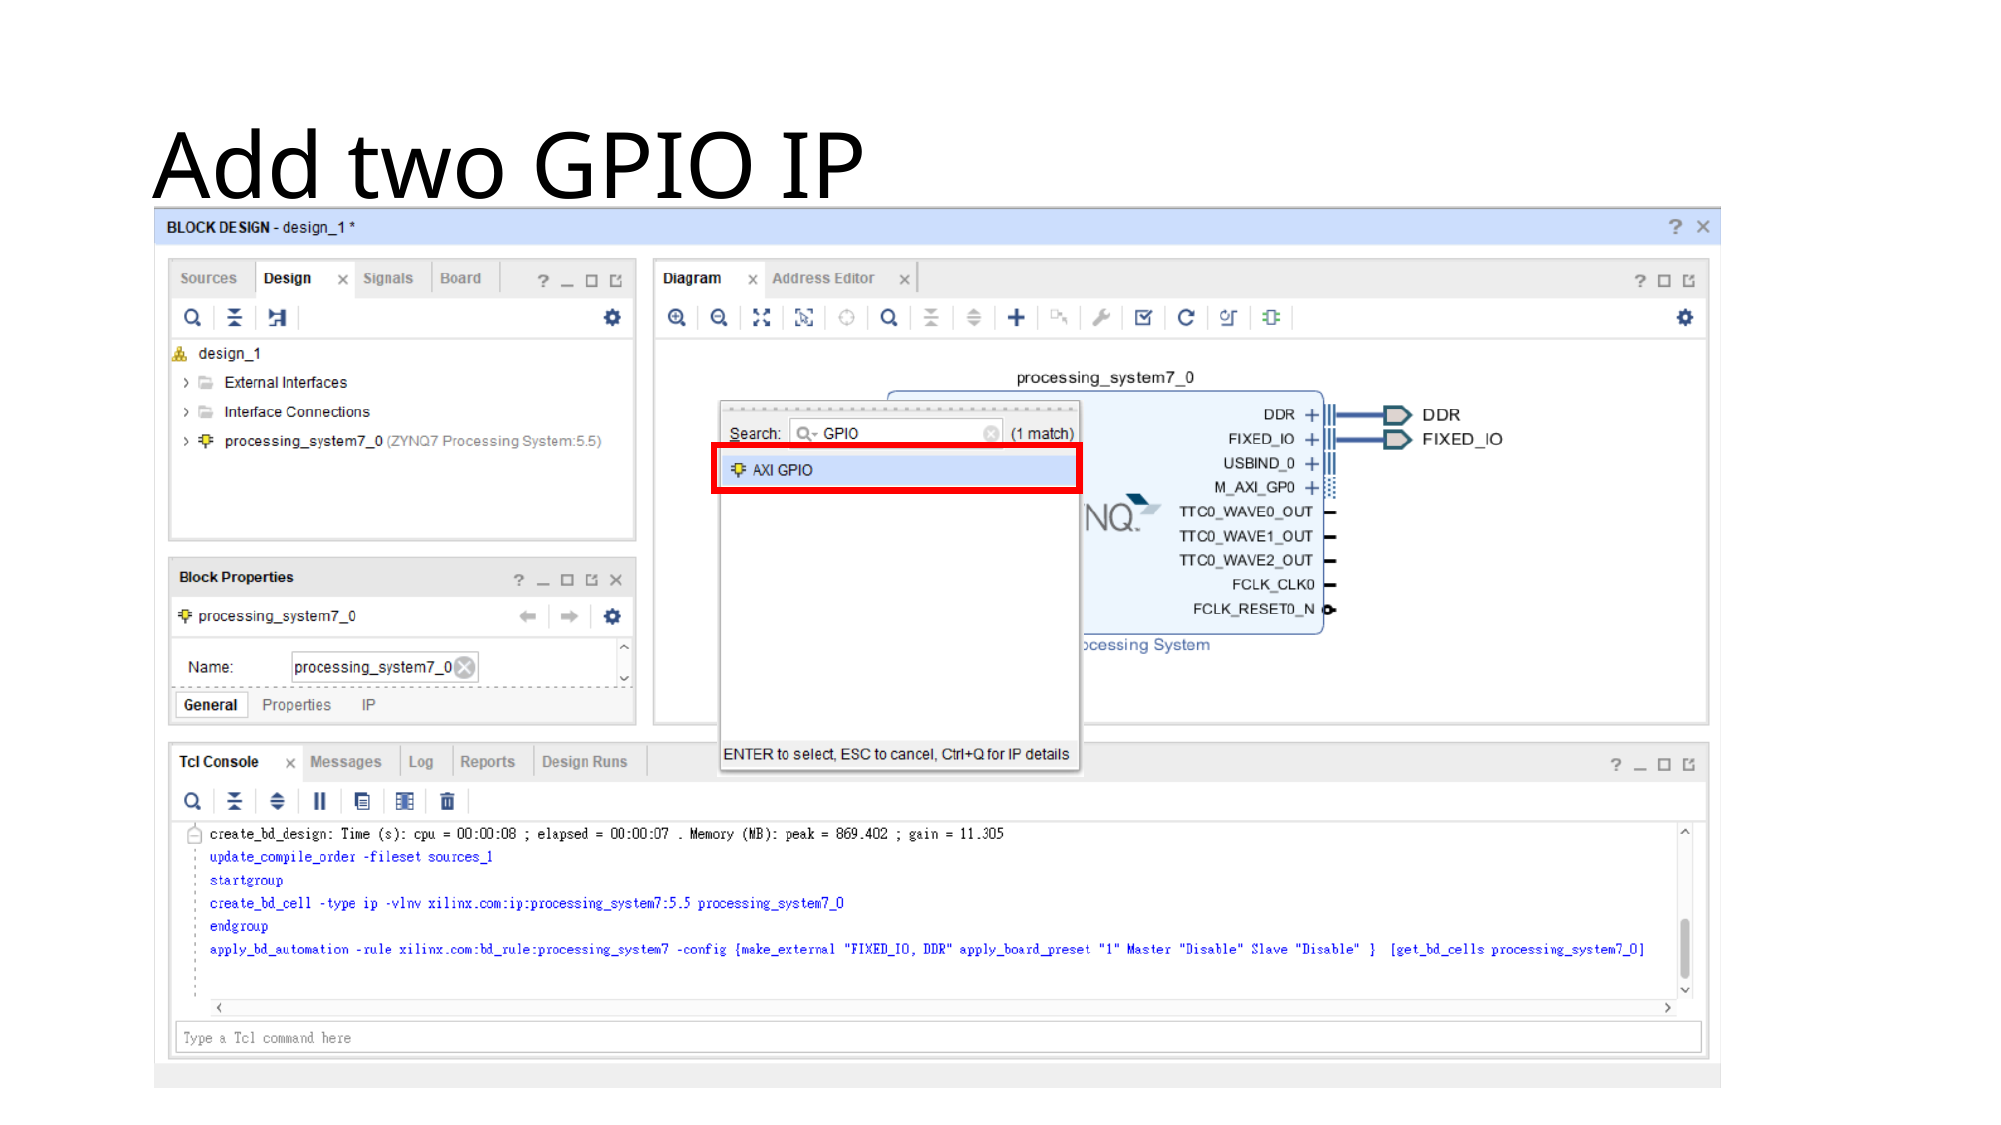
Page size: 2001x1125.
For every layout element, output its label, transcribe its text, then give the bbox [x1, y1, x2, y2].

picture [154, 206, 1721, 1088]
title Add two GPIO IP [137, 59, 1863, 278]
